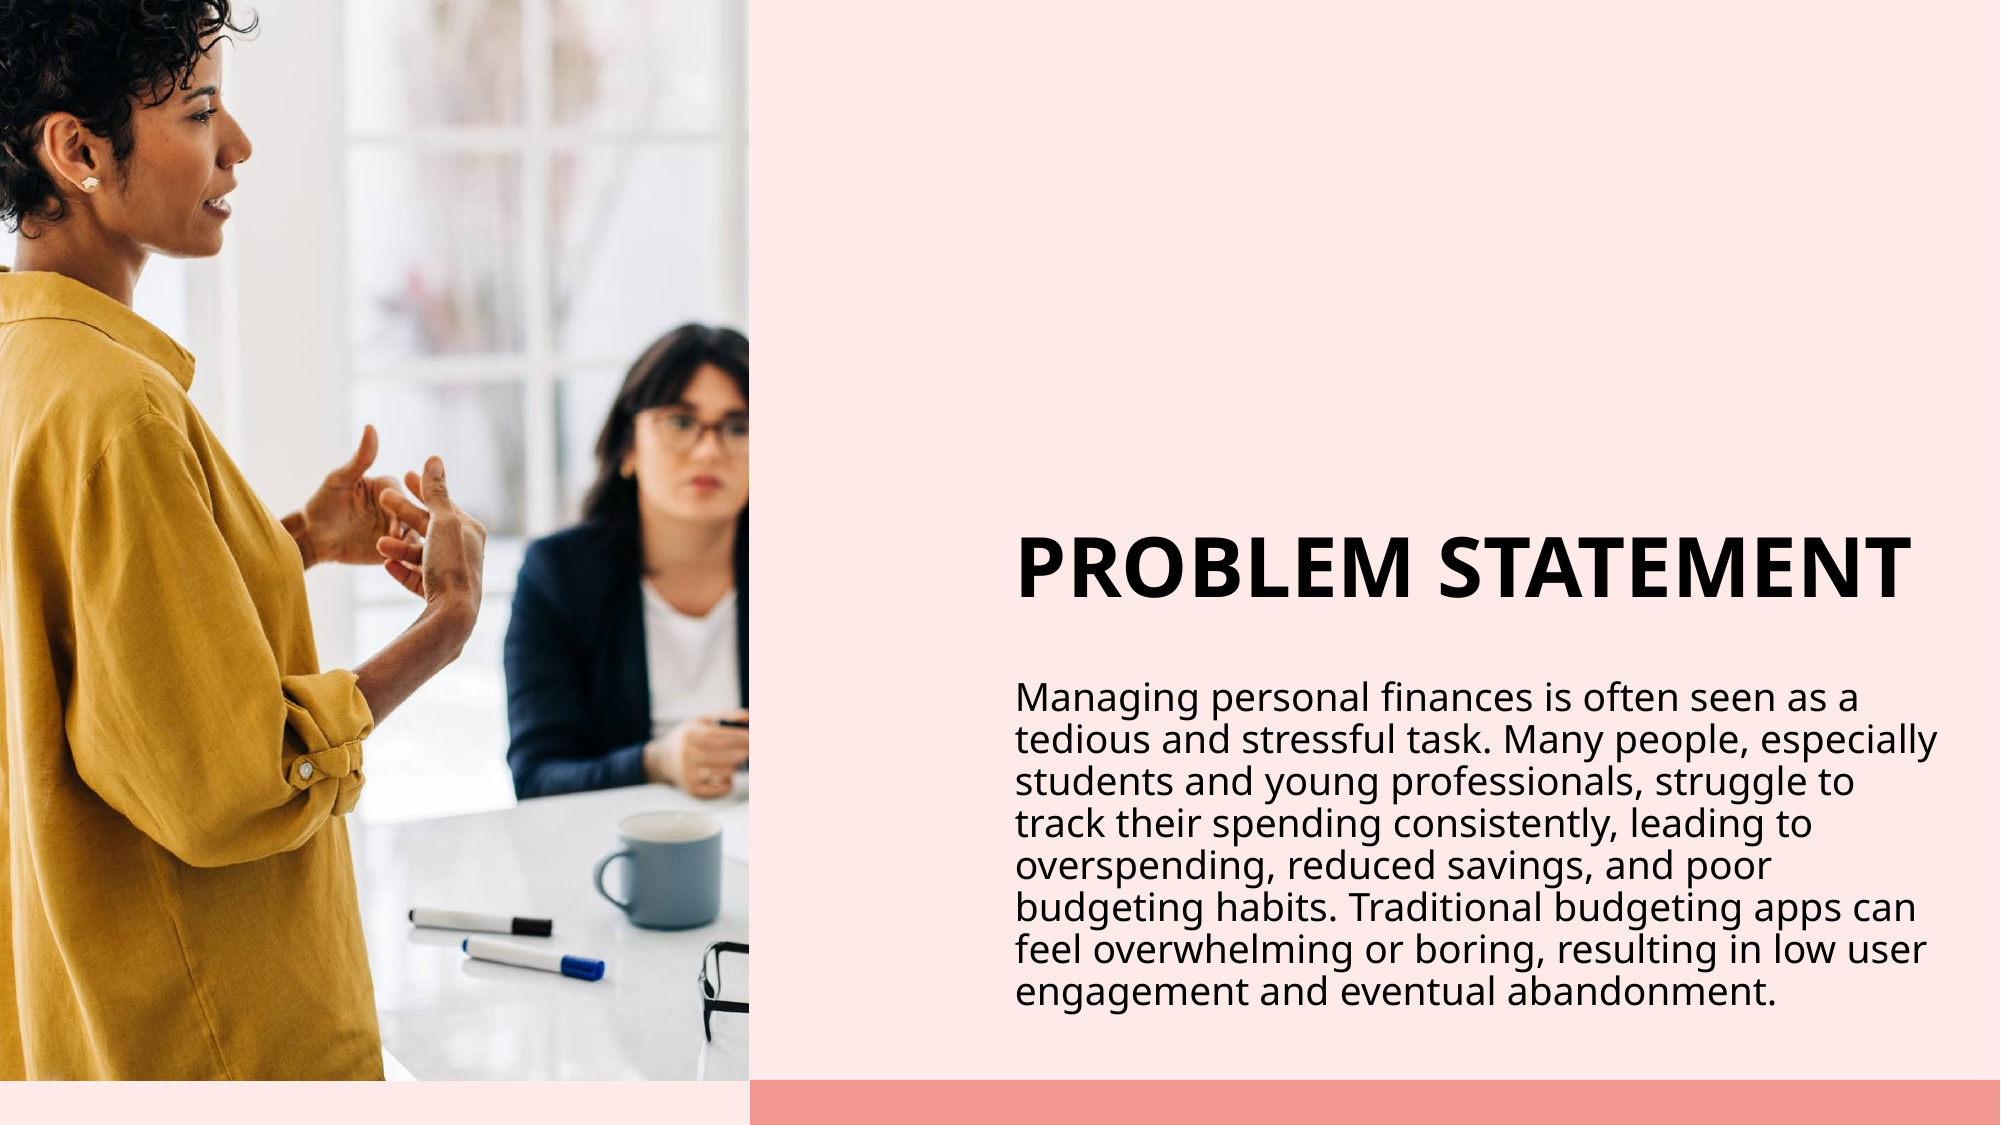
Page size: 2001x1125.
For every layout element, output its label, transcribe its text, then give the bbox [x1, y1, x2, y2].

picture [0, 0, 749, 1081]
title Problem Statement [999, 28, 1962, 623]
list Managing personal finances is often seen as a tedious and stressful task. Many people, especially students and young professionals, struggle to track their spending consistently, leading to overspending, reduced savings, and poor budgeting habits. Traditional budgeting apps can feel overwhelming or boring, resulting in low user engagement and eventual abandonment. [999, 669, 1962, 1058]
